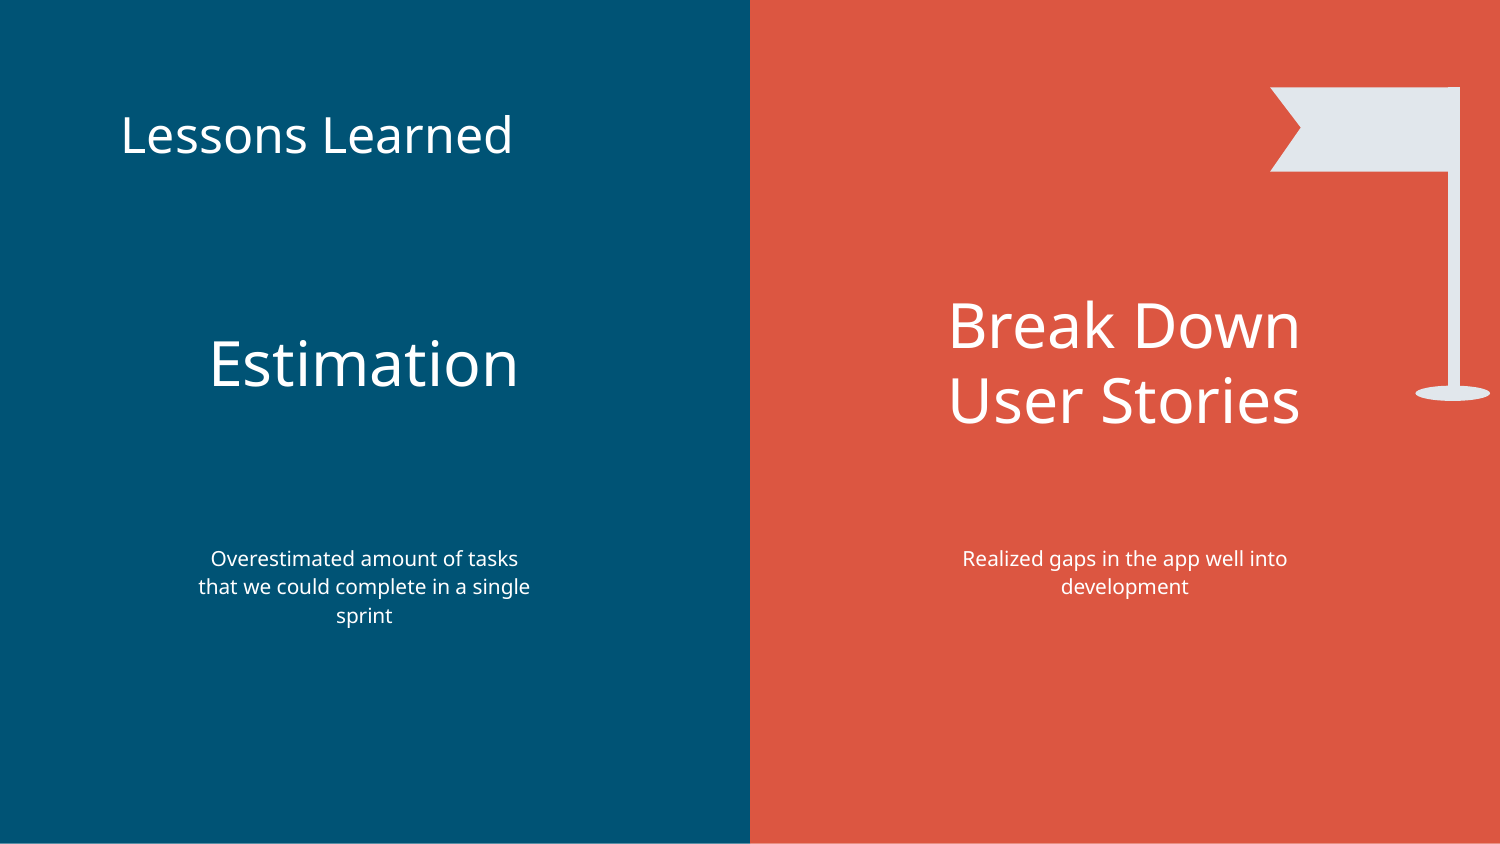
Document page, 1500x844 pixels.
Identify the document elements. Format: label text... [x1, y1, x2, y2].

title Lessons Learned [105, 101, 1264, 166]
subtitle Overestimated amount of tasks that we could complete in a single sprint [176, 526, 553, 591]
title Estimation [156, 329, 573, 394]
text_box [1269, 87, 1491, 402]
title Break Down User Stories [917, 329, 1264, 394]
subtitle Realized gaps in the app well into development [936, 526, 1314, 591]
